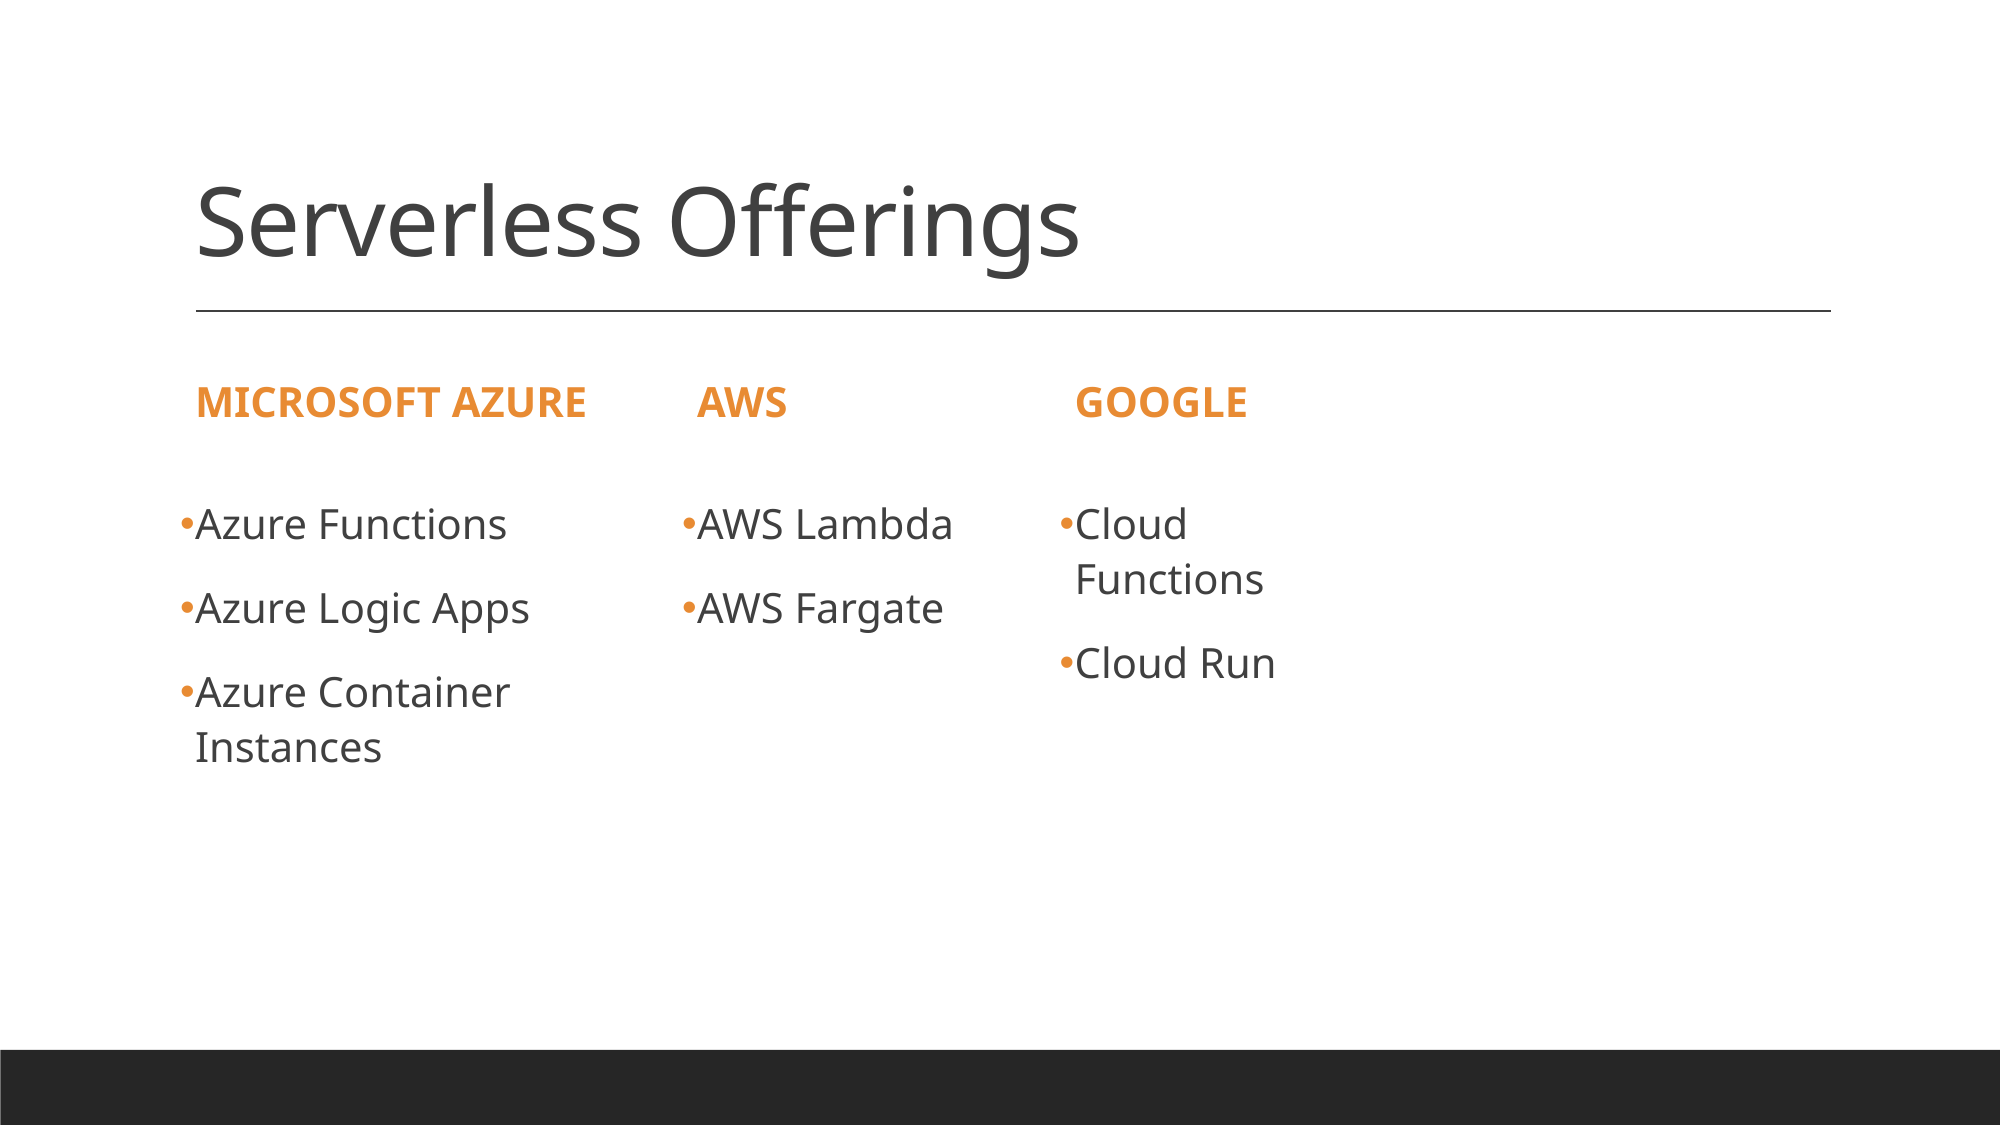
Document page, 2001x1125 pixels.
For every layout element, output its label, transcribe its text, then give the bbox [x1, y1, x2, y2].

title Serverless Offerings [180, 47, 1830, 285]
list Azure Functions Azure Logic Apps Azure Container Instances [180, 485, 672, 963]
text_box Cloud Functions Cloud Run [1059, 485, 1378, 963]
text_box Google [1059, 337, 1378, 459]
list AWS [682, 337, 1000, 459]
list Microsoft Azure [180, 337, 672, 459]
list AWS Lambda AWS Fargate [682, 485, 1000, 963]
